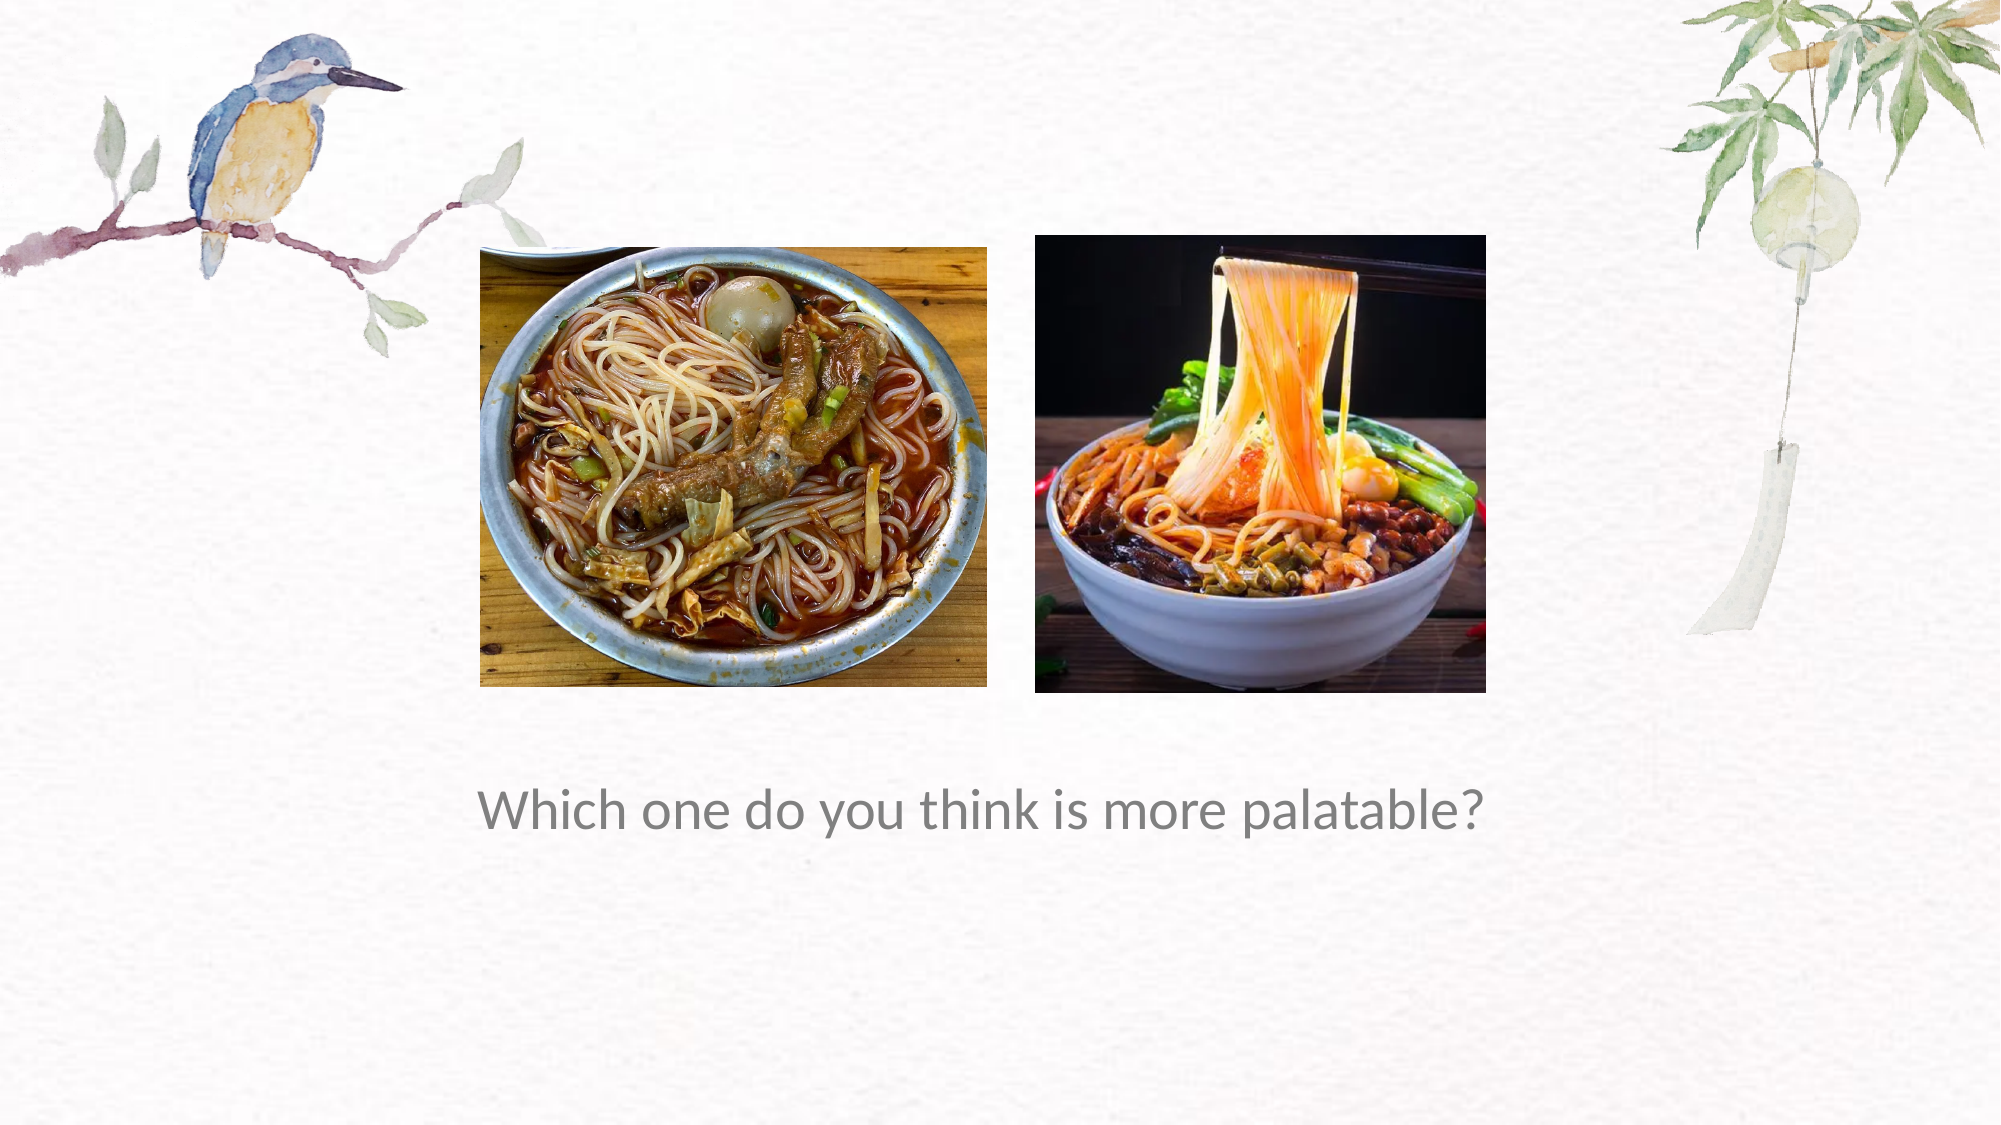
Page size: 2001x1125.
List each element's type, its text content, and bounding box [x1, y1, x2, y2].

text_box Which one do you think is more palatable? [462, 763, 1538, 862]
picture [0, 0, 2001, 1125]
